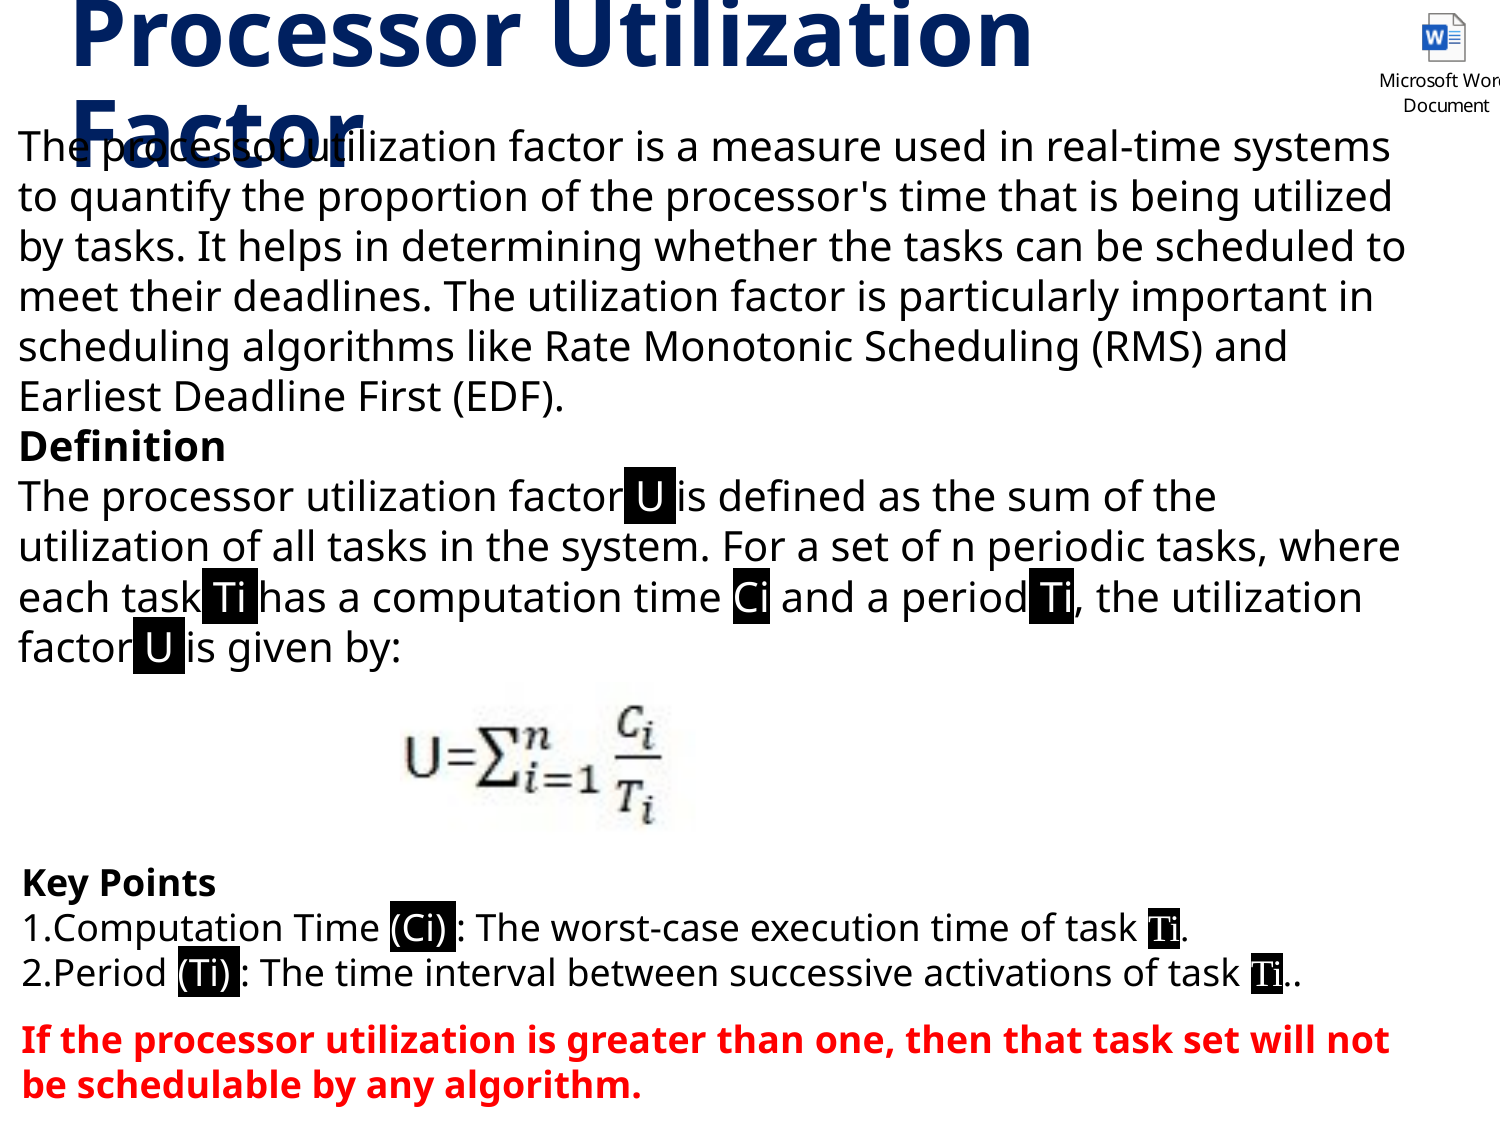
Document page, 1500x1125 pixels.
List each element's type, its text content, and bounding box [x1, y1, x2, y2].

picture [399, 682, 696, 845]
text_box Key Points Computation Time (Ci) : The worst-case execution time of task Ti. Period (Ti) : The time interval between successive activations of task Ti.. If the processor utilization is greater than one, then that task set will not be schedulable by any algorithm. [6, 851, 1447, 1114]
title Processor Utilization Factor [53, 36, 1347, 112]
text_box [1371, 12, 1500, 143]
text_box The processor utilization factor is a measure used in real-time systems to quantify the proportion of the processor's time that is being utilized by tasks. It helps in determining whether the tasks can be scheduled to meet their deadlines. The utilization factor is particularly important in scheduling algorithms like Rate Monotonic Scheduling (RMS) and Earliest Deadline First (EDF). Definition The processor utilization factor U is defined as the sum of the utilization of all tasks in the system. For a set of n periodic tasks, where each task Ti has a computation time Ci​ and a period Ti​, the utilization factor U is given by: [3, 112, 1428, 723]
